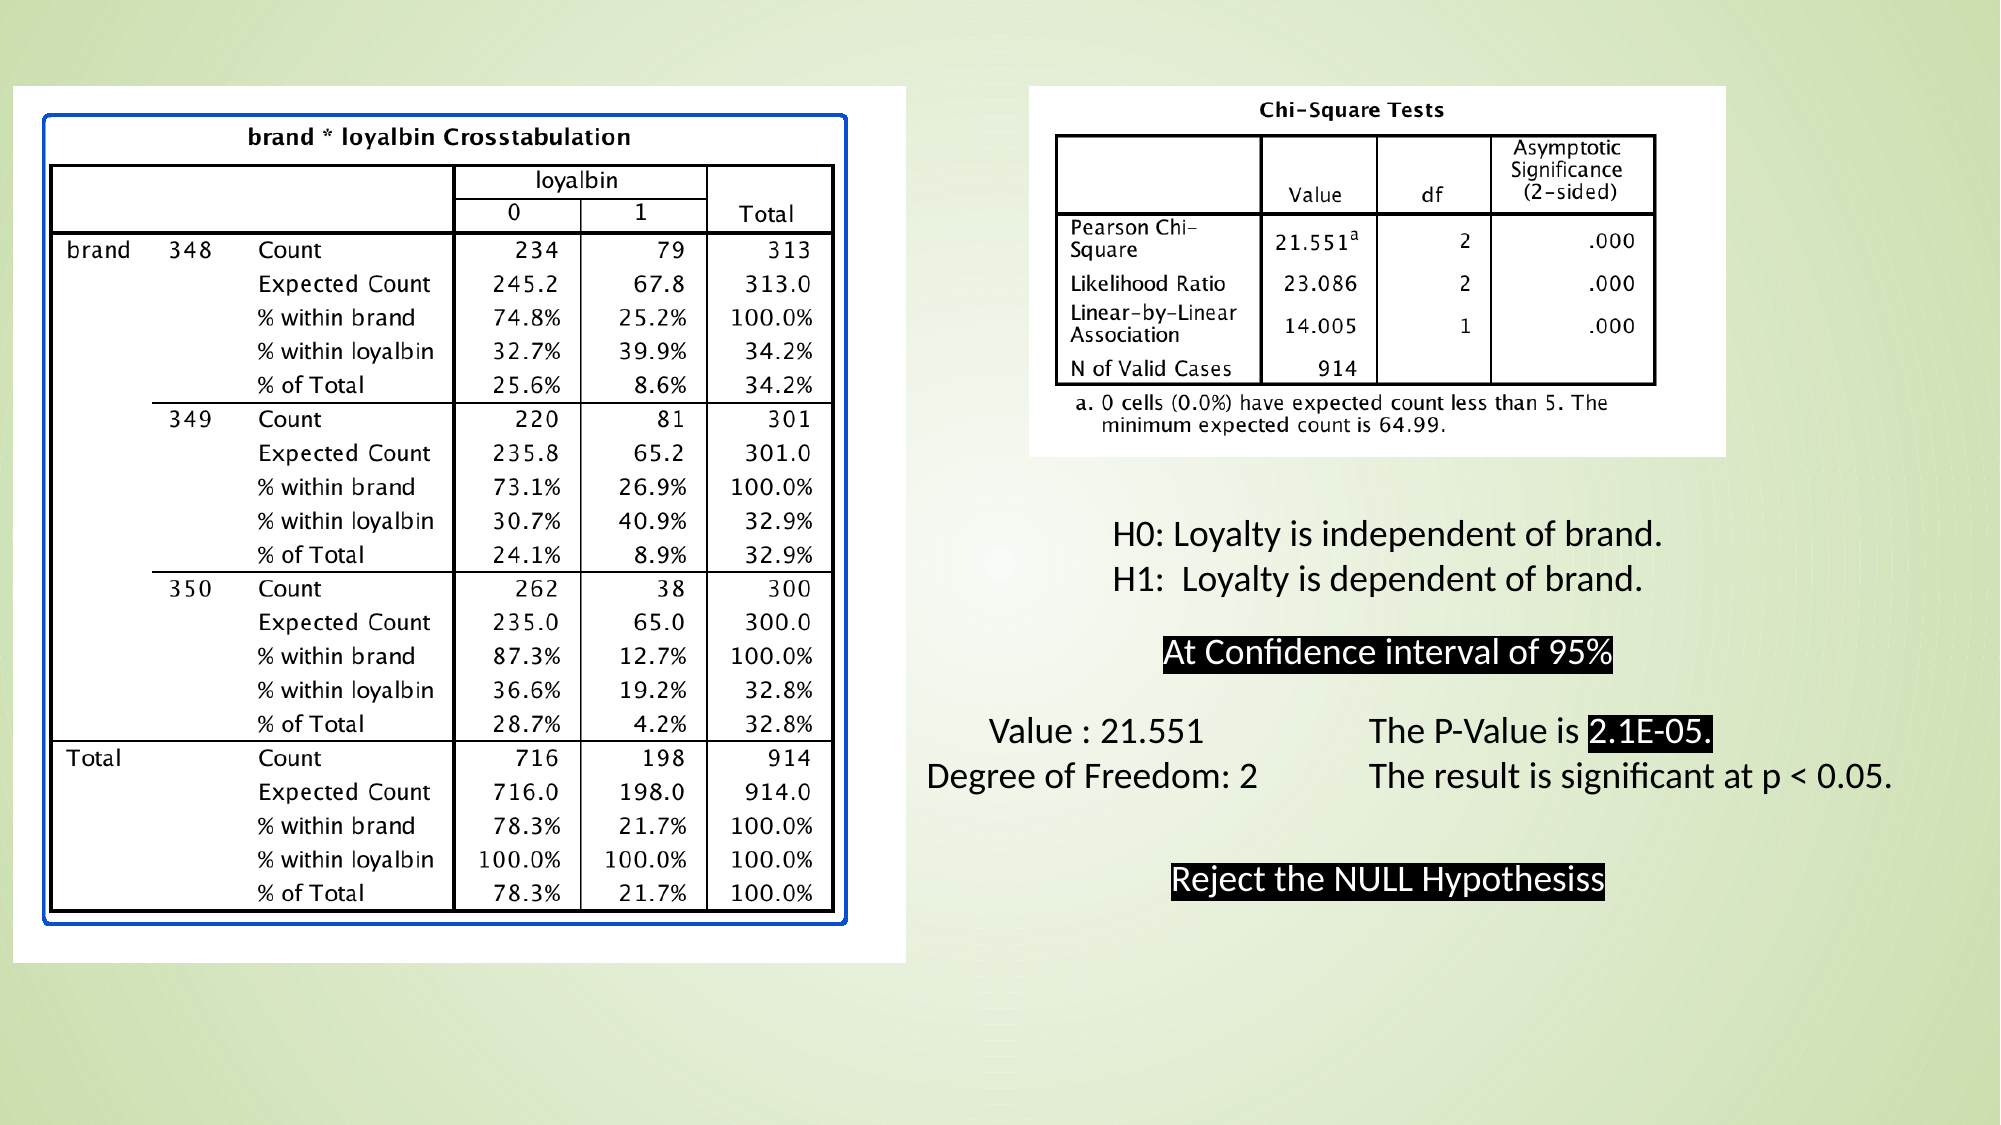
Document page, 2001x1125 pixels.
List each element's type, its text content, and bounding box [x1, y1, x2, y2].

text_box Value : 21.551 Degree of Freedom: 2 [906, 698, 1365, 804]
picture [13, 86, 906, 963]
text_box Reject the NULL Hypothesiss [1156, 846, 1621, 907]
text_box H0: Loyalty is independent of brand. H1: Loyalty is dependent of brand. [1098, 502, 1679, 652]
text_box The P-Value is 2.1E-05. The result is significant at p < 0.05. [1365, 698, 1909, 804]
picture [1029, 86, 1726, 457]
text_box At Confidence interval of 95% [1148, 619, 1629, 680]
